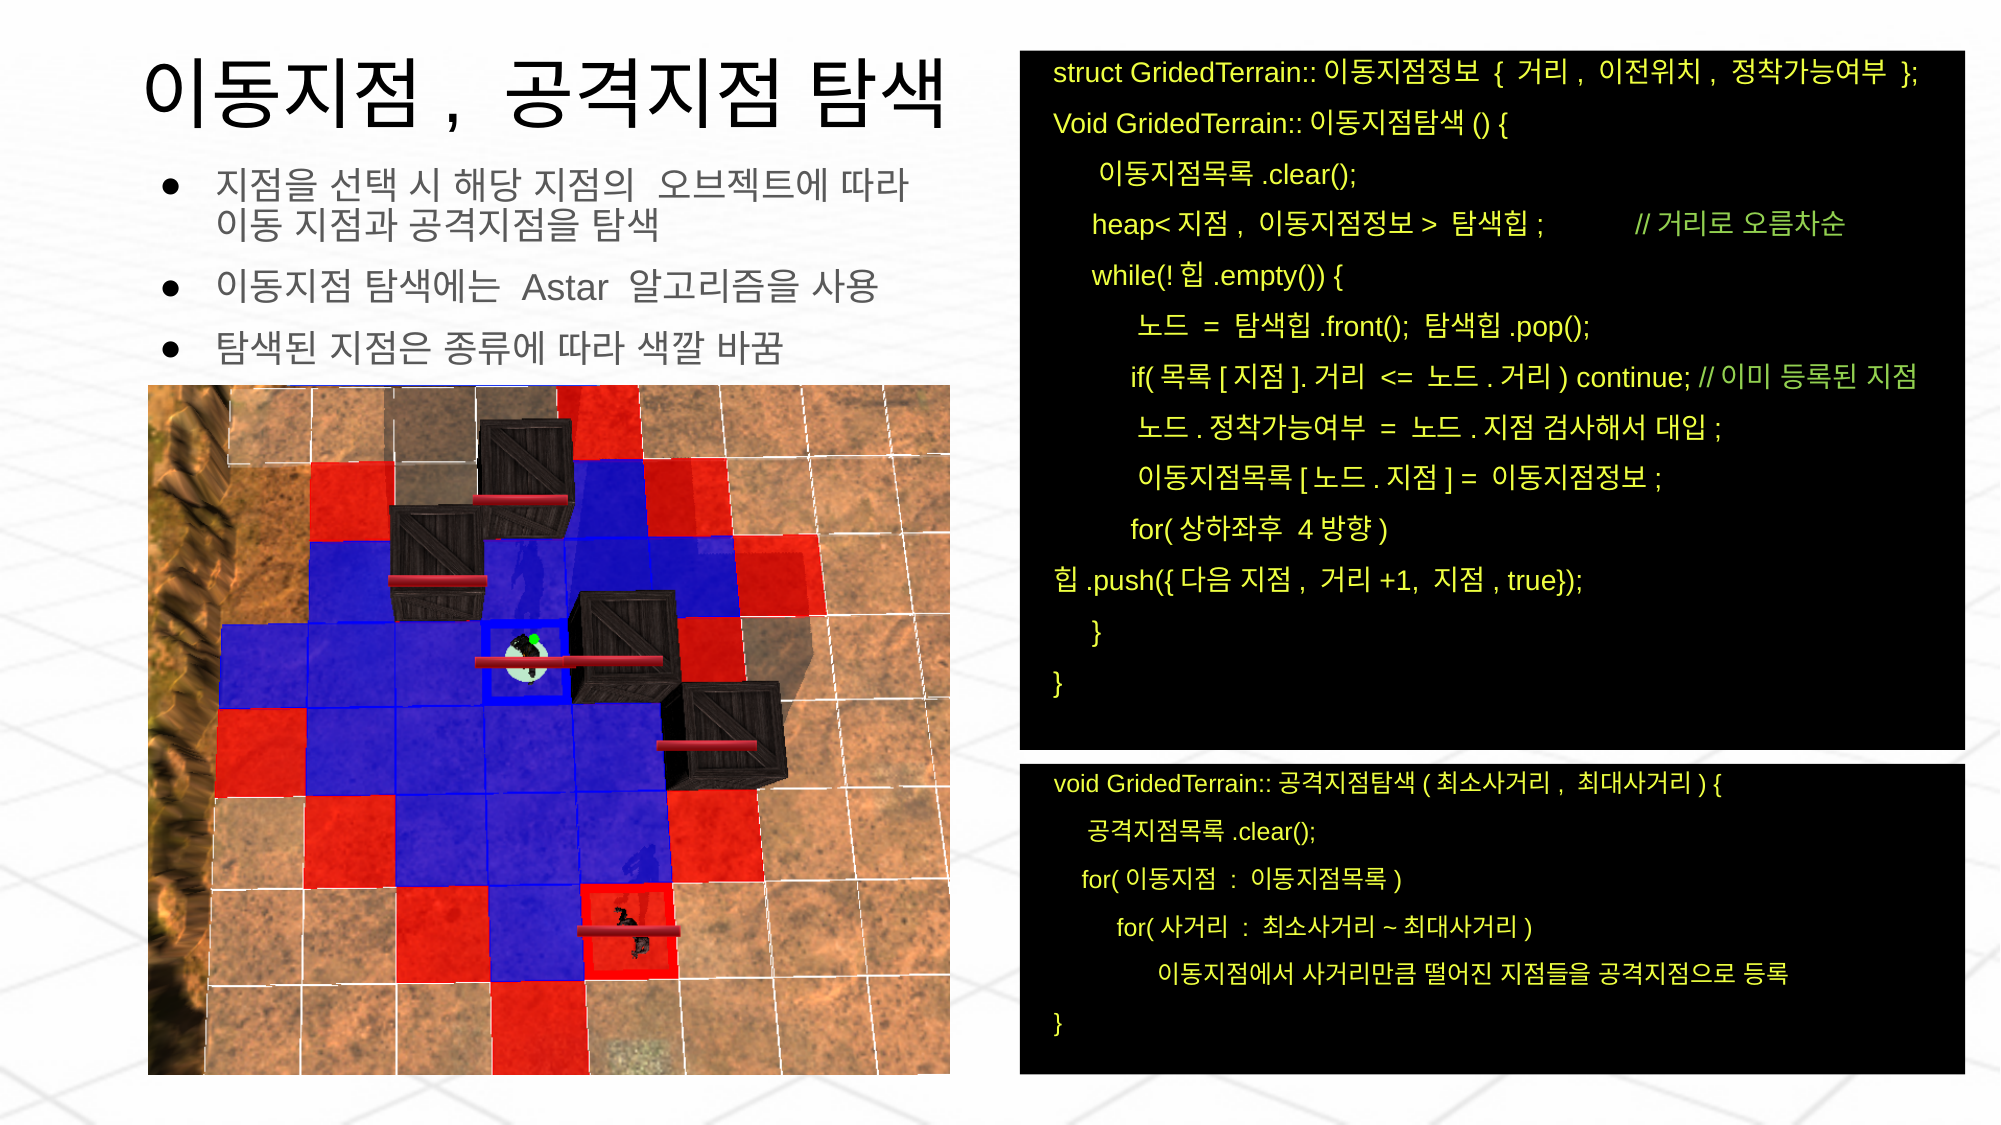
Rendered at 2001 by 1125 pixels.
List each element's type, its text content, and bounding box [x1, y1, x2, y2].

text_box void GridedTerrain::공격지점탐색(최소사거리, 최대사거리) { 공격지점목록.clear(); for(이동지점 : 이동지점목록) for(사거리 : 최소사거리~최대사거리) 이동지점에서 사거리만큼 떨어진 지점들을 공격지점으로 등록 } [1019, 763, 1966, 1075]
text_box struct GridedTerrain::이동지점정보 { 거리, 이전위치, 정착가능여부 }; Void GridedTerrain::이동지점탐색() { 이동지점목록.clear(); heap<지점, 이동지점정보> 탐색힙; //거리로 오름차순 while(!힙.empty()) { 노드 = 탐색힙.front(); 탐색힙.pop(); if(목록[지점].거리 <= 노드.거리) continue; //이미 등록된 지점 노드.정착가능여부 = 노드.지점 검사해서 대입; 이동지점목록[노드.지점] = 이동지점정보; for(상하좌후 4방향) 힙.push({다음 지점, 거리+1, 지점, true}); } } [1019, 50, 1966, 750]
picture [0, 0, 2001, 1125]
title 이동지점, 공격지점 탐색 [125, 0, 1863, 195]
list 지점을 선택 시 해당 지점의 오브젝트에 따라 이동 지점과 공격지점을 탐색 이동지점 탐색에는 Astar 알고리즘을 사용 탐색된 지점은 종류에 따라 색깔 바꿈 [125, 159, 1001, 386]
